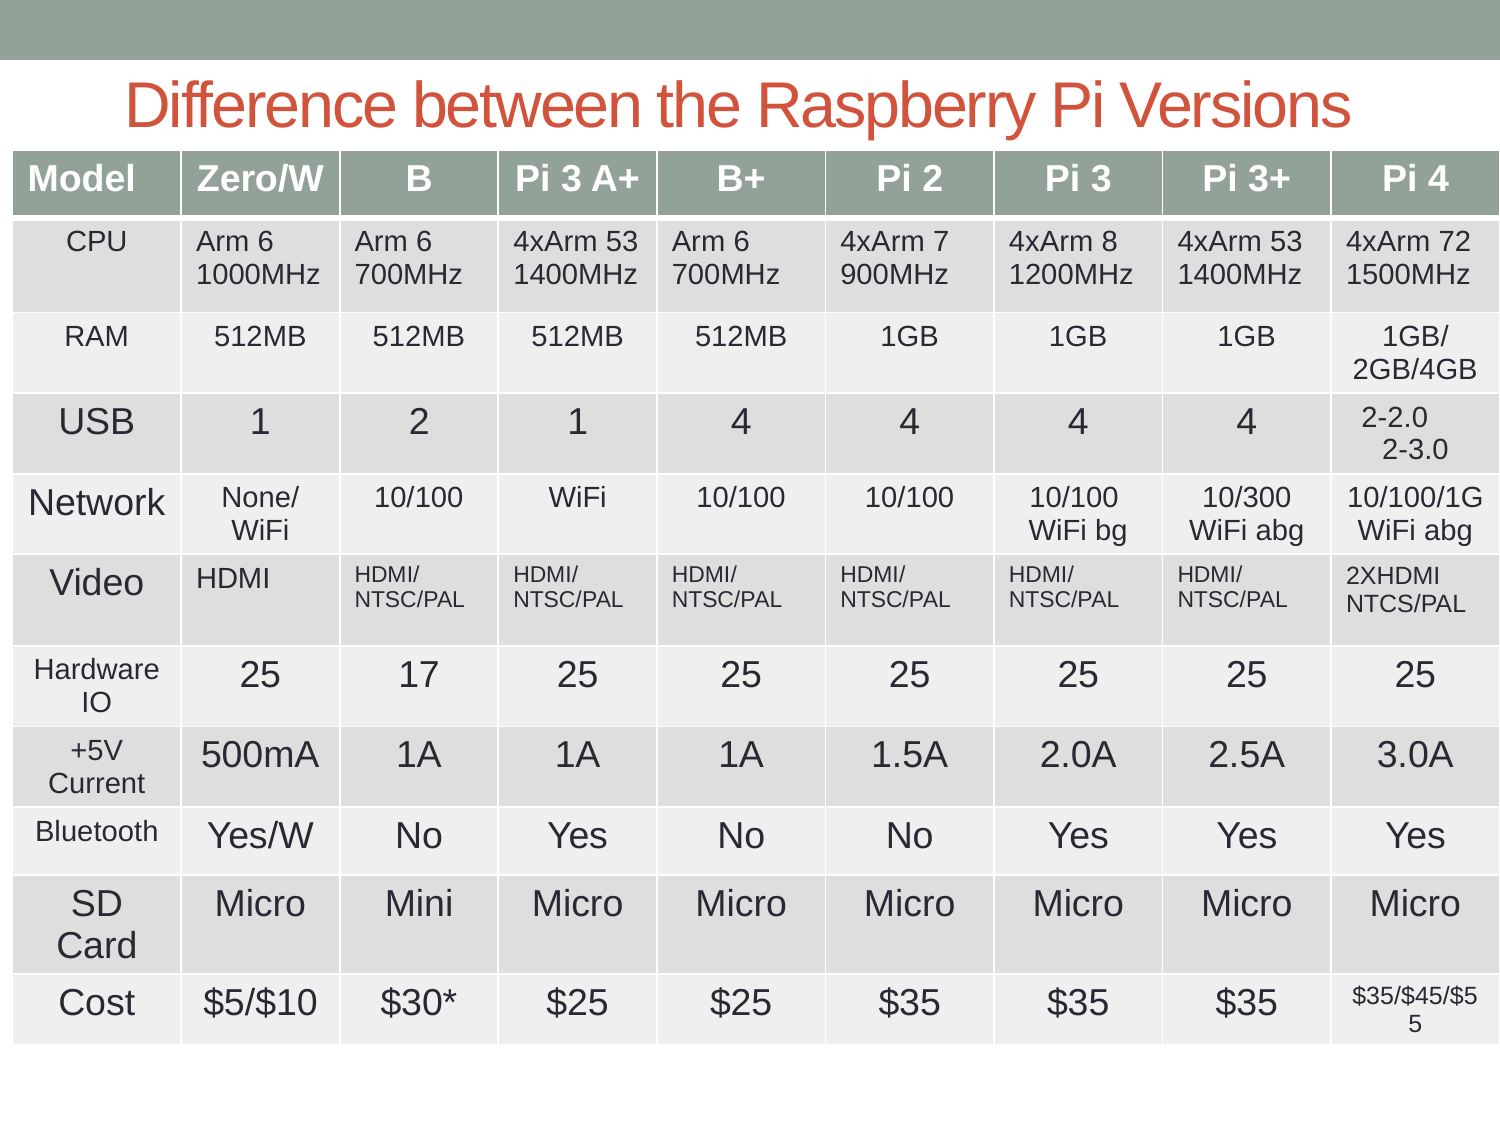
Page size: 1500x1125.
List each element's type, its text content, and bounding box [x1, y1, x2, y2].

table_cell Arm 6 1000MHz [182, 221, 339, 312]
table_cell $35/$45/$55 [1332, 975, 1499, 1044]
table_cell HDMI/NTSC/PAL [995, 555, 1162, 645]
table_cell HDMI [182, 555, 339, 645]
table_cell 4xArm 7 900MHz [826, 221, 993, 312]
table_cell Micro [1332, 876, 1499, 973]
table_cell CPU [13, 221, 180, 312]
table_cell Hardware IO [13, 647, 180, 726]
table_cell No [341, 808, 497, 874]
table_cell 1 [499, 394, 656, 473]
table_cell 4 [826, 394, 993, 473]
table_cell Arm 6 700MHz [341, 221, 497, 312]
table_cell Yes [995, 808, 1162, 874]
table_cell 4 [995, 394, 1162, 473]
table_cell 2.0A [995, 727, 1162, 806]
table_cell $5/$10 [182, 975, 339, 1044]
table_cell Yes [1163, 808, 1330, 874]
table_cell HDMI/NTSC/PAL [499, 555, 656, 645]
table_cell 2 [341, 394, 497, 473]
table_cell 4 [1163, 394, 1330, 473]
table_cell 1GB [995, 313, 1162, 392]
table_cell 10/100 [658, 475, 825, 553]
table_cell WiFi [499, 475, 656, 553]
table_header Pi 4 [1332, 151, 1499, 215]
table_cell None/WiFi [182, 475, 339, 553]
table_cell 1.5A [826, 727, 993, 806]
table_header B [341, 151, 497, 215]
table_header Zero/W [182, 151, 339, 215]
table_cell $25 [658, 975, 825, 1044]
table_cell HDMI/NTSC/PAL [826, 555, 993, 645]
table_cell 25 [658, 647, 825, 726]
table_cell 1 [182, 394, 339, 473]
table_cell No [658, 808, 825, 874]
table_cell 1A [499, 727, 656, 806]
table_cell Micro [658, 876, 825, 973]
table_cell Arm 6 700MHz [658, 221, 825, 312]
table_header Pi 3+ [1163, 151, 1330, 215]
table_cell 4xArm 72 1500MHz [1332, 221, 1499, 312]
table_cell Micro [499, 876, 656, 973]
table_cell 1A [658, 727, 825, 806]
table_cell Video [13, 555, 180, 645]
table_cell Micro [1163, 876, 1330, 973]
table_cell 1GB [1163, 313, 1330, 392]
table_cell 2XHDMI NTCS/PAL [1332, 555, 1499, 645]
table_cell 512MB [499, 313, 656, 392]
table_cell USB [13, 394, 180, 473]
table_cell +5V Current [13, 727, 180, 806]
table_cell 500mA [182, 727, 339, 806]
table_cell 512MB [182, 313, 339, 392]
table_cell $25 [499, 975, 656, 1044]
table_cell 10/100 WiFi bg [995, 475, 1162, 553]
table_cell Bluetooth [13, 808, 180, 874]
table_cell No [826, 808, 993, 874]
table_cell 25 [1332, 647, 1499, 726]
table_cell Mini [341, 876, 497, 973]
table_cell Network [13, 475, 180, 553]
table_cell 10/300 WiFi abg [1163, 475, 1330, 553]
table_cell 10/100 [826, 475, 993, 553]
table_cell HDMI/NTSC/PAL [658, 555, 825, 645]
table_cell 1GB [826, 313, 993, 392]
table_cell HDMI/NTSC/PAL [1163, 555, 1330, 645]
table_cell Cost [13, 975, 180, 1044]
table_cell 25 [499, 647, 656, 726]
table_cell Yes [1332, 808, 1499, 874]
table_cell $30* [341, 975, 497, 1044]
table_cell 4xArm 8 1200MHz [995, 221, 1162, 312]
table_cell 25 [995, 647, 1162, 726]
table_cell 4 [658, 394, 825, 473]
table_cell 3.0A [1332, 727, 1499, 806]
table_cell 4xArm 53 1400MHz [499, 221, 656, 312]
table_cell 512MB [658, 313, 825, 392]
table_cell 2.5A [1163, 727, 1330, 806]
table_cell 4xArm 53 1400MHz [1163, 221, 1330, 312]
table_cell $35 [1163, 975, 1330, 1044]
table_header B+ [658, 151, 825, 215]
table_cell 25 [1163, 647, 1330, 726]
table_cell Yes [499, 808, 656, 874]
table_cell HDMI/NTSC/PAL [341, 555, 497, 645]
table_cell 25 [826, 647, 993, 726]
table_cell Micro [182, 876, 339, 973]
table_header Pi 3 A+ [499, 151, 656, 215]
table_cell Micro [826, 876, 993, 973]
table_cell RAM [13, 313, 180, 392]
table_cell Yes/W [182, 808, 339, 874]
table_cell 25 [182, 647, 339, 726]
title Difference between the Raspberry Pi Versions [75, 12, 1425, 149]
table_cell Micro [995, 876, 1162, 973]
table_header Pi 3 [995, 151, 1162, 215]
table_header Model [13, 151, 180, 215]
table_header Pi 2 [826, 151, 993, 215]
table_cell $35 [995, 975, 1162, 1044]
table_cell 2-2.0 2-3.0 [1332, 394, 1499, 473]
table_cell 10/100 [341, 475, 497, 553]
table_cell $35 [826, 975, 993, 1044]
table_cell 1A [341, 727, 497, 806]
table_cell SD Card [13, 876, 180, 973]
table_cell 512MB [341, 313, 497, 392]
table_cell 10/100/1G WiFi abg [1332, 475, 1499, 553]
table_cell 1GB/2GB/4GB [1332, 313, 1499, 392]
table_cell 17 [341, 647, 497, 726]
